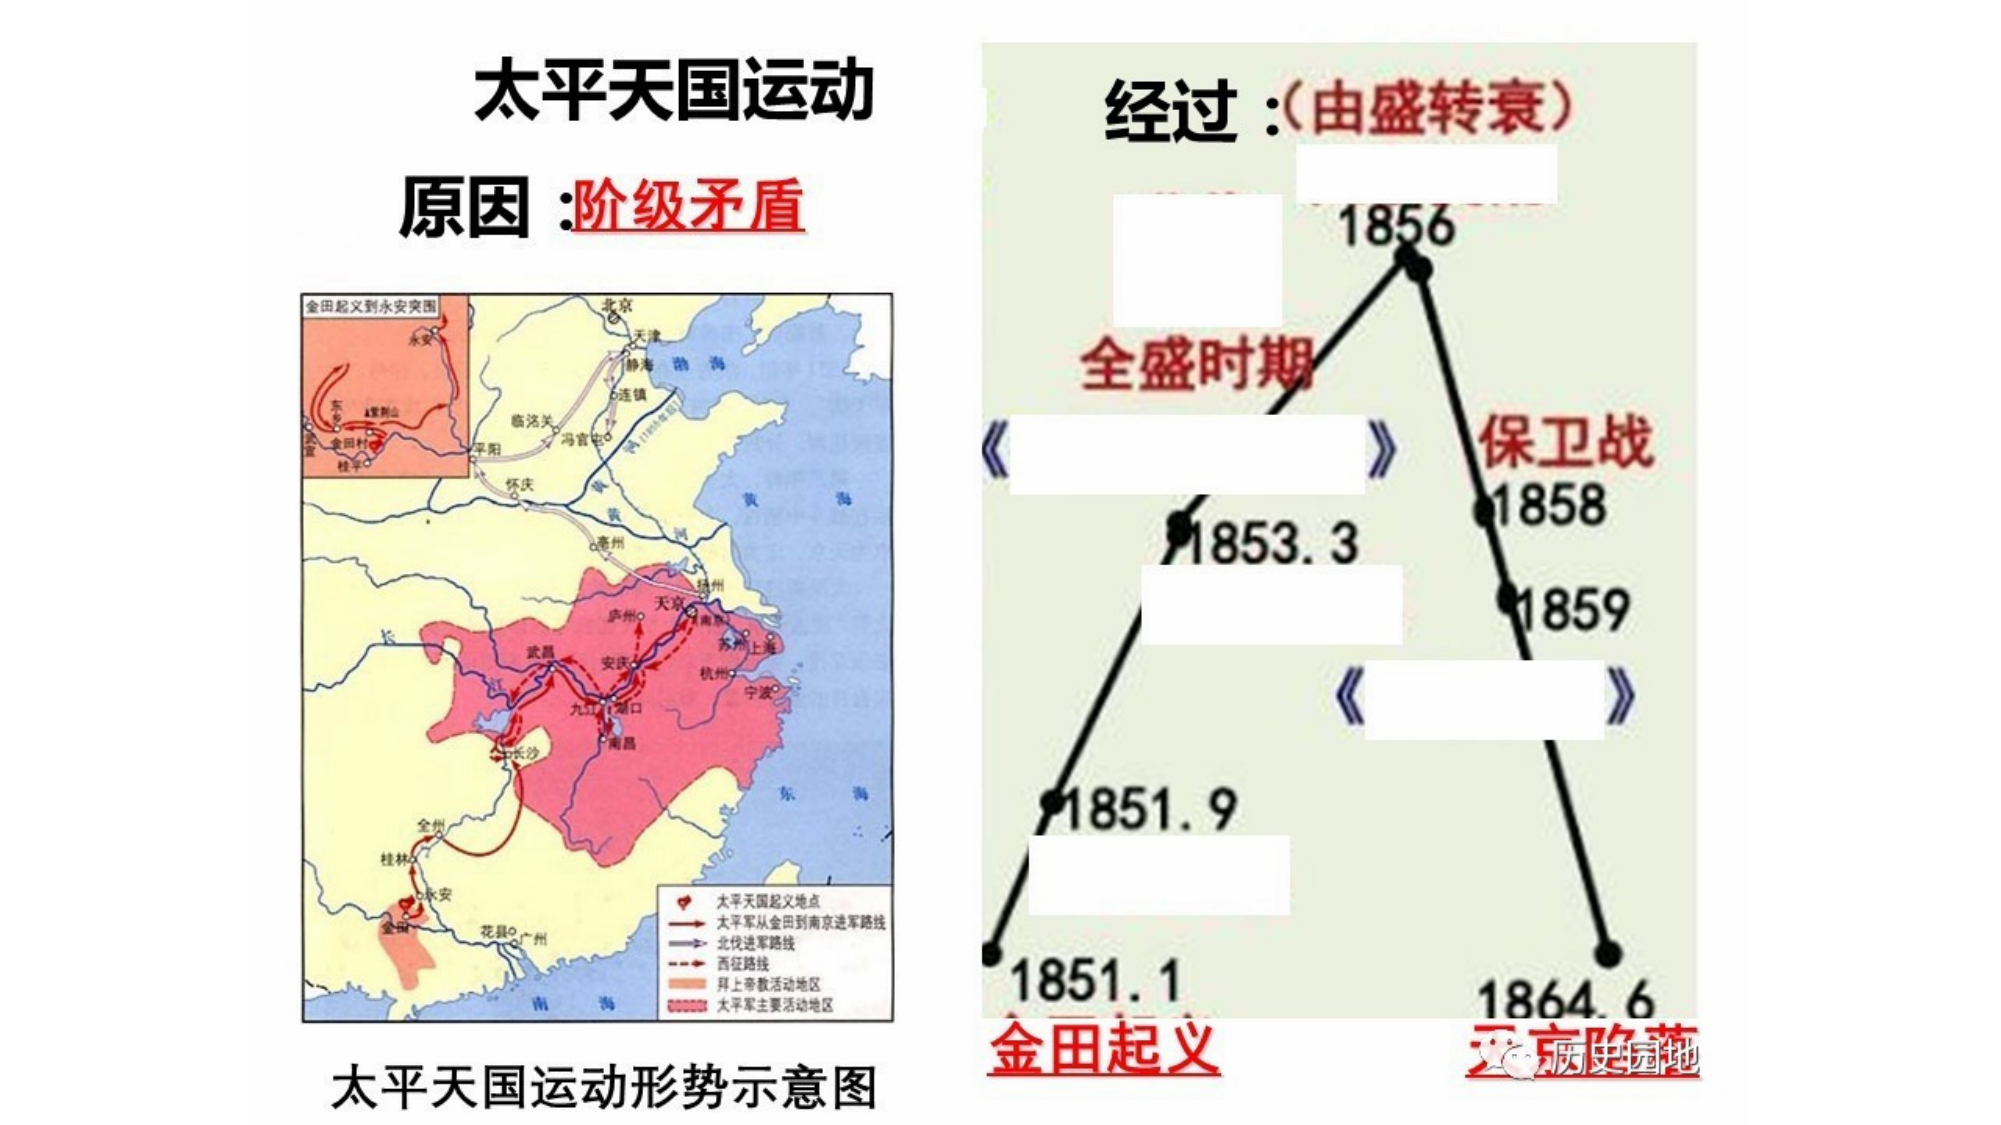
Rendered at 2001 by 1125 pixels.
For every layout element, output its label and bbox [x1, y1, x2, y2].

picture [249, 0, 1750, 1125]
